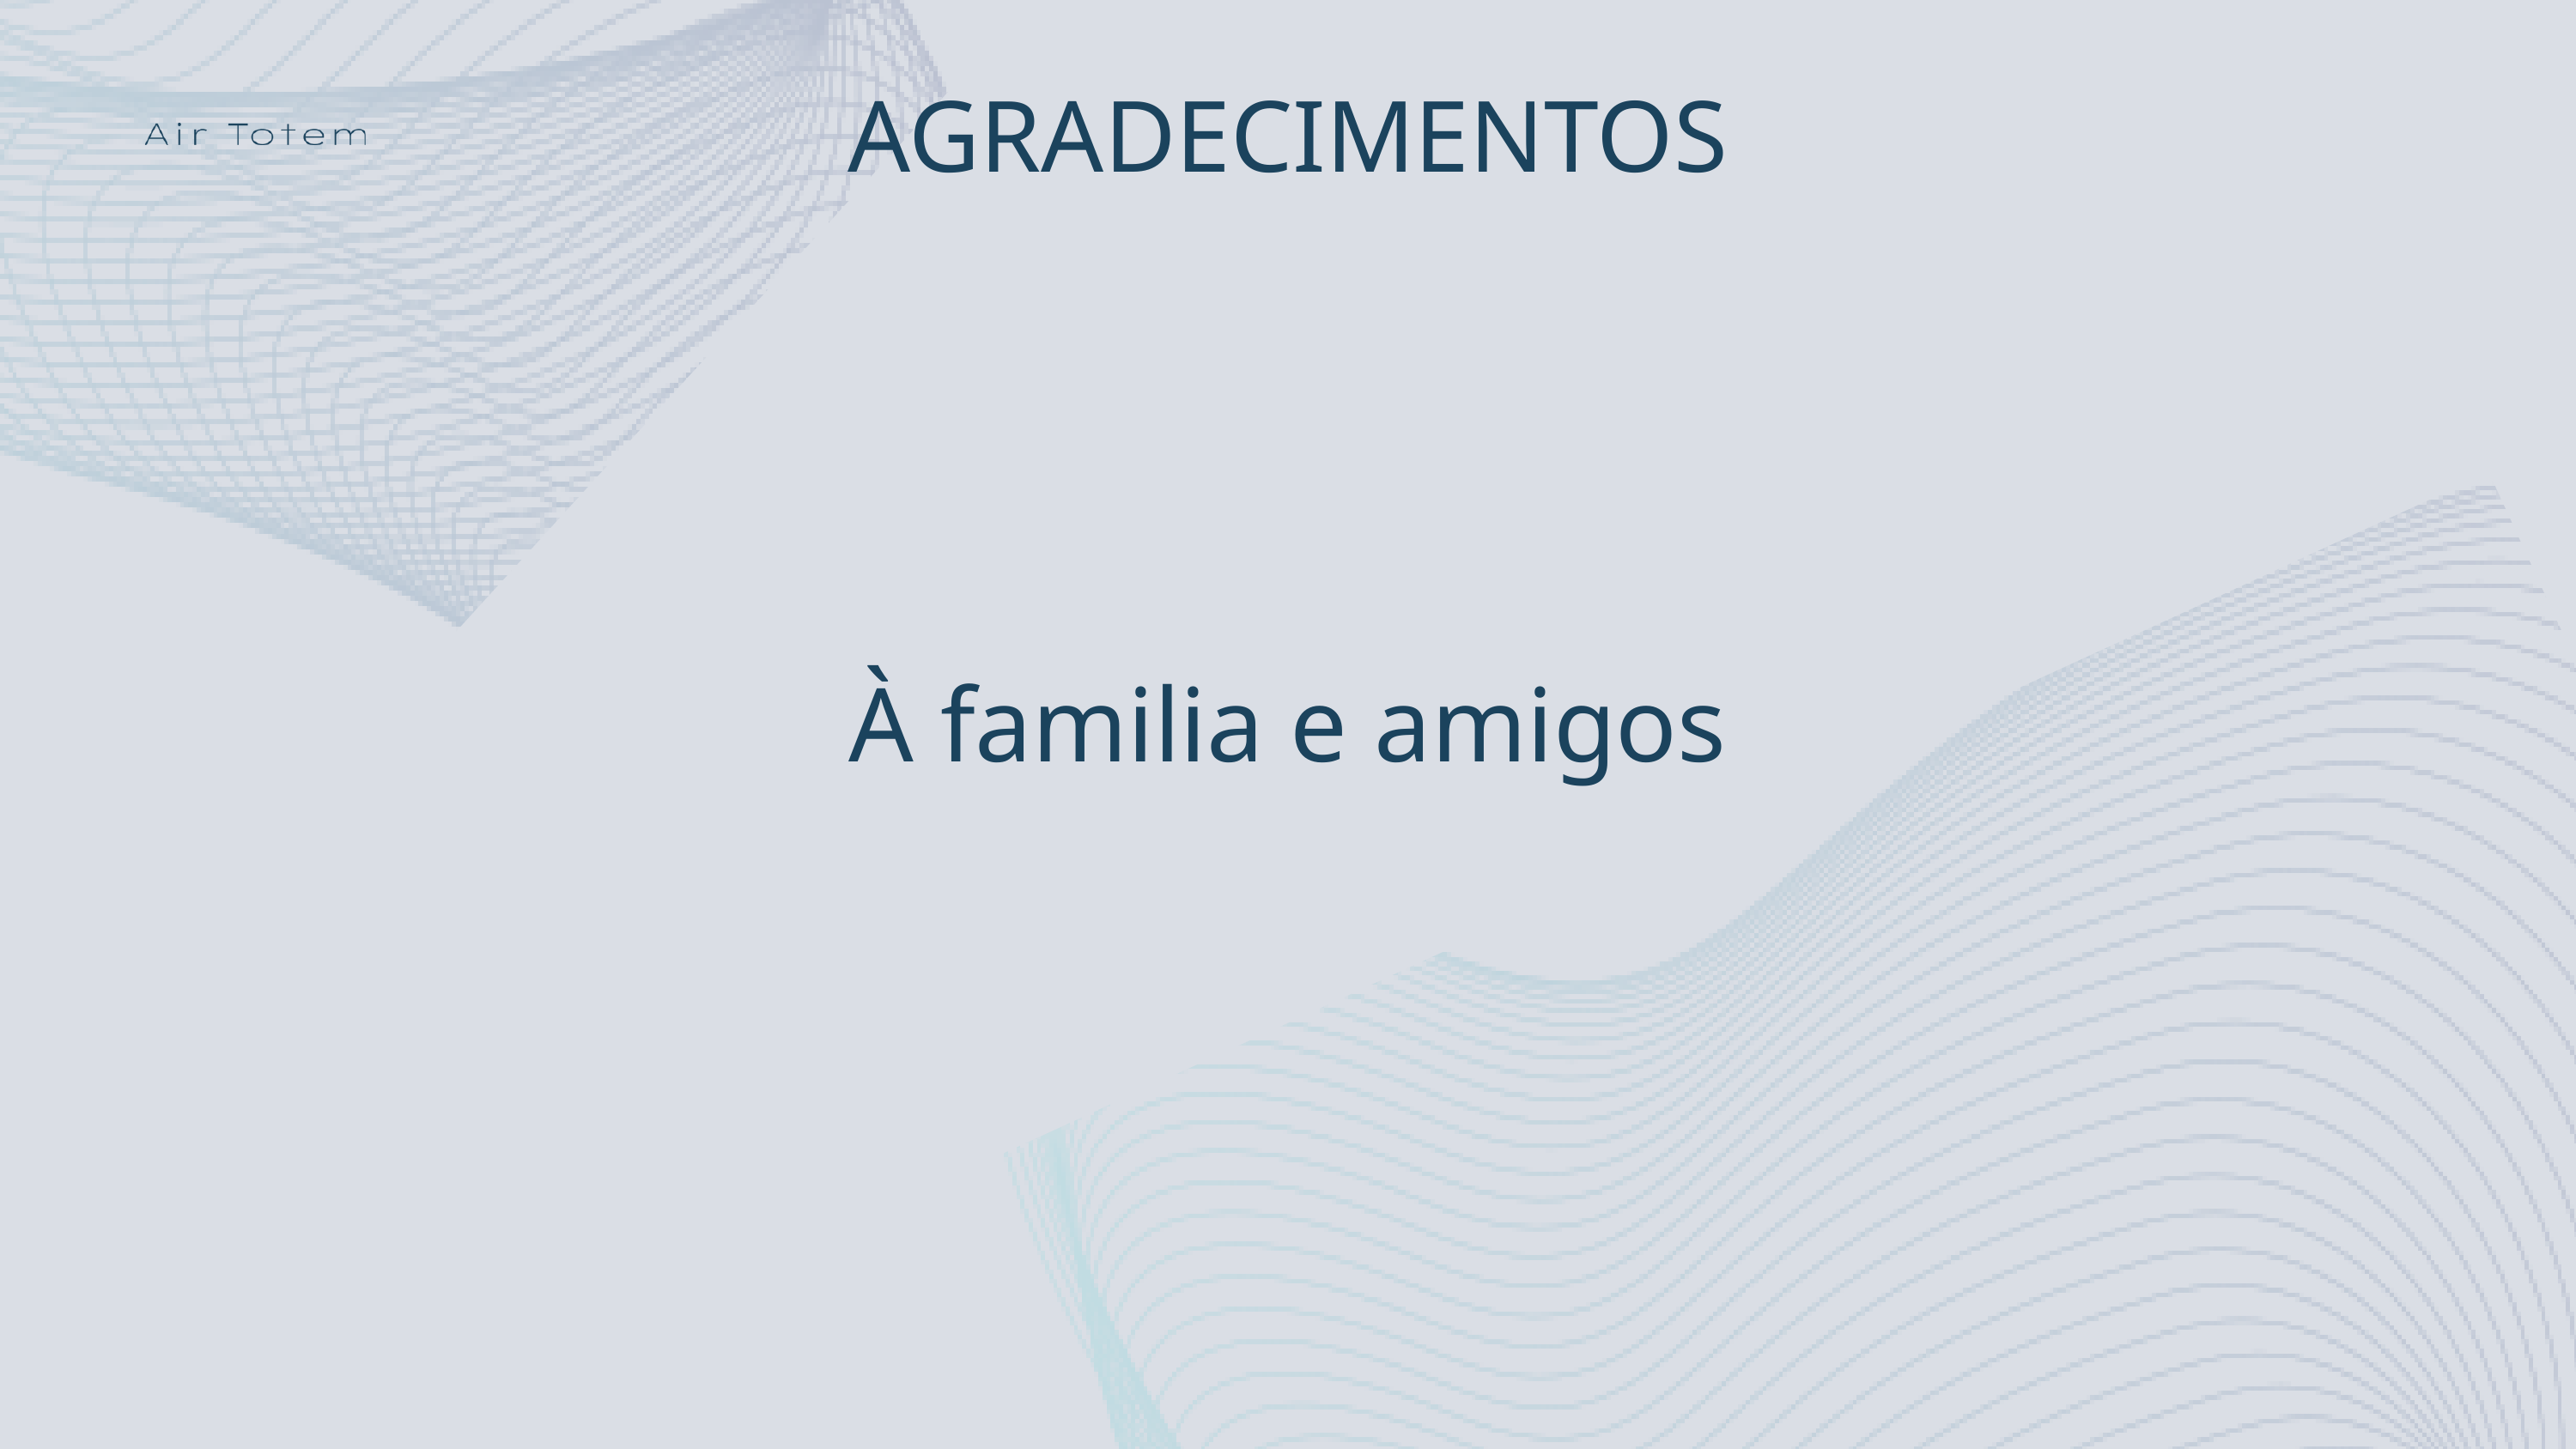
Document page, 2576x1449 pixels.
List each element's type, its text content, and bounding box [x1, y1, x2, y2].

text_box [144, 123, 366, 145]
text_box [0, 0, 1032, 835]
text_box À familia e amigos [523, 639, 2052, 782]
text_box AGRADECIMENTOS [845, 53, 1731, 192]
text_box [984, 472, 2576, 1449]
